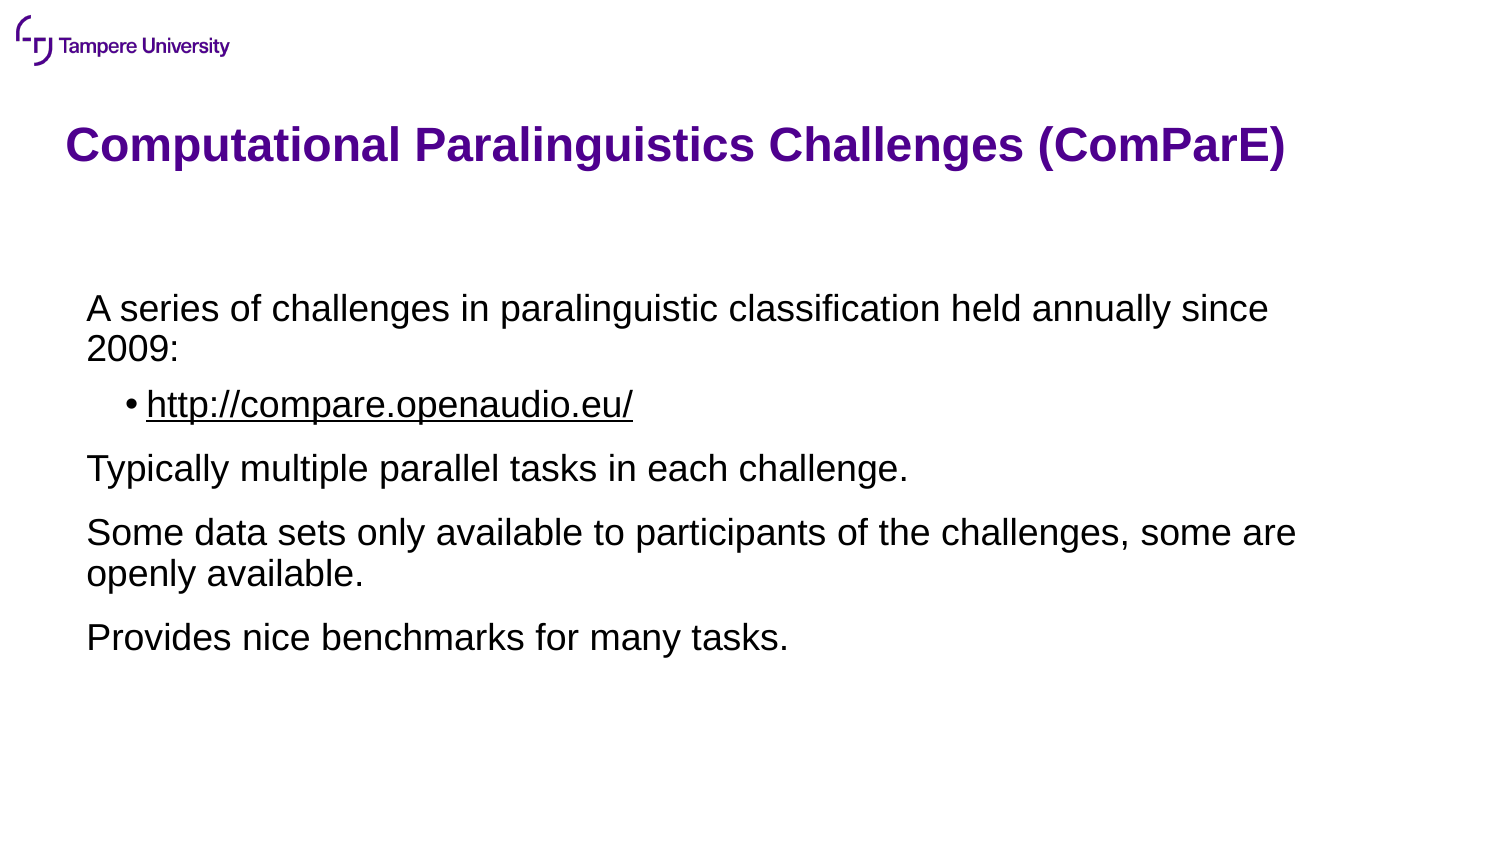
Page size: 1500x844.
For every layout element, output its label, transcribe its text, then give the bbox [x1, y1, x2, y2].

picture [15, 14, 230, 66]
list A series of challenges in paralinguistic classification held annually since 2009: http://compare.openaudio.eu/ Typically multiple parallel tasks in each challenge. Some data sets only available to participants of the challenges, some are openly available. Provides nice benchmarks for many tasks. [71, 281, 1366, 826]
title Computational Paralinguistics Challenges (ComParE) [50, 112, 1345, 192]
